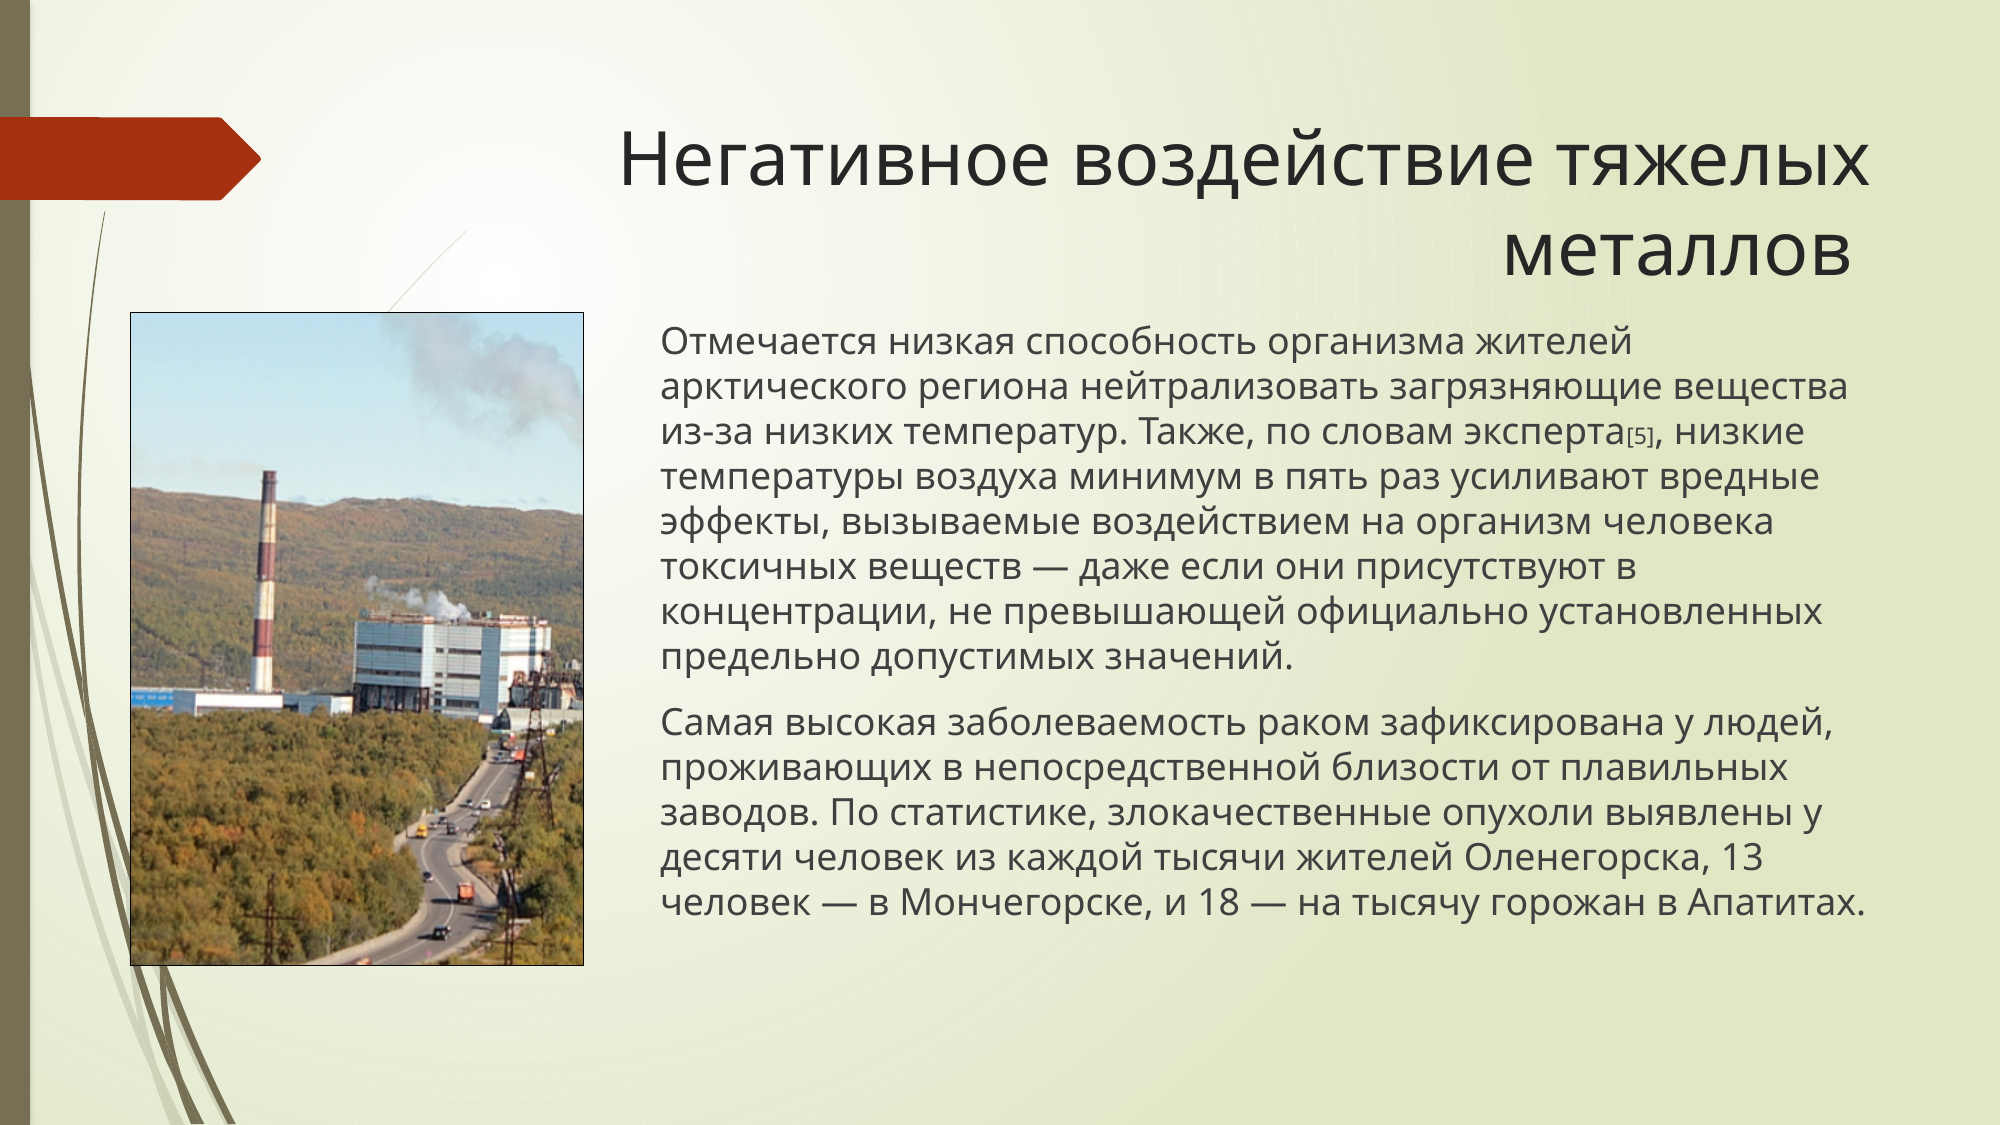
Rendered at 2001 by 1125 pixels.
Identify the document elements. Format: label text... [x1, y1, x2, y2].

title Негативное воздействие тяжелых металлов [425, 102, 1888, 313]
list Отмечается низкая способность организма жителей арктического региона нейтрализовать загрязняющие вещества из-за низких температур. Также, по словам эксперта[5], низкие температуры воздуха минимум в пять раз усиливают вредные эффекты, вызываемые воздействием на организм человека токсичных веществ — даже если они присутствуют в концентрации, не превышающей официально установленных предельно допустимых значений. Самая высокая заболеваемость раком зафиксирована у людей, проживающих в непосредственной близости от плавильных заводов. По статистике, злокачественные опухоли выявлены у десяти человек из каждой тысячи жителей Оленегорска, 13 человек — в Мончегорске, и 18 — на тысячу горожан в Апатитах. [644, 309, 1906, 1029]
picture [129, 312, 585, 966]
